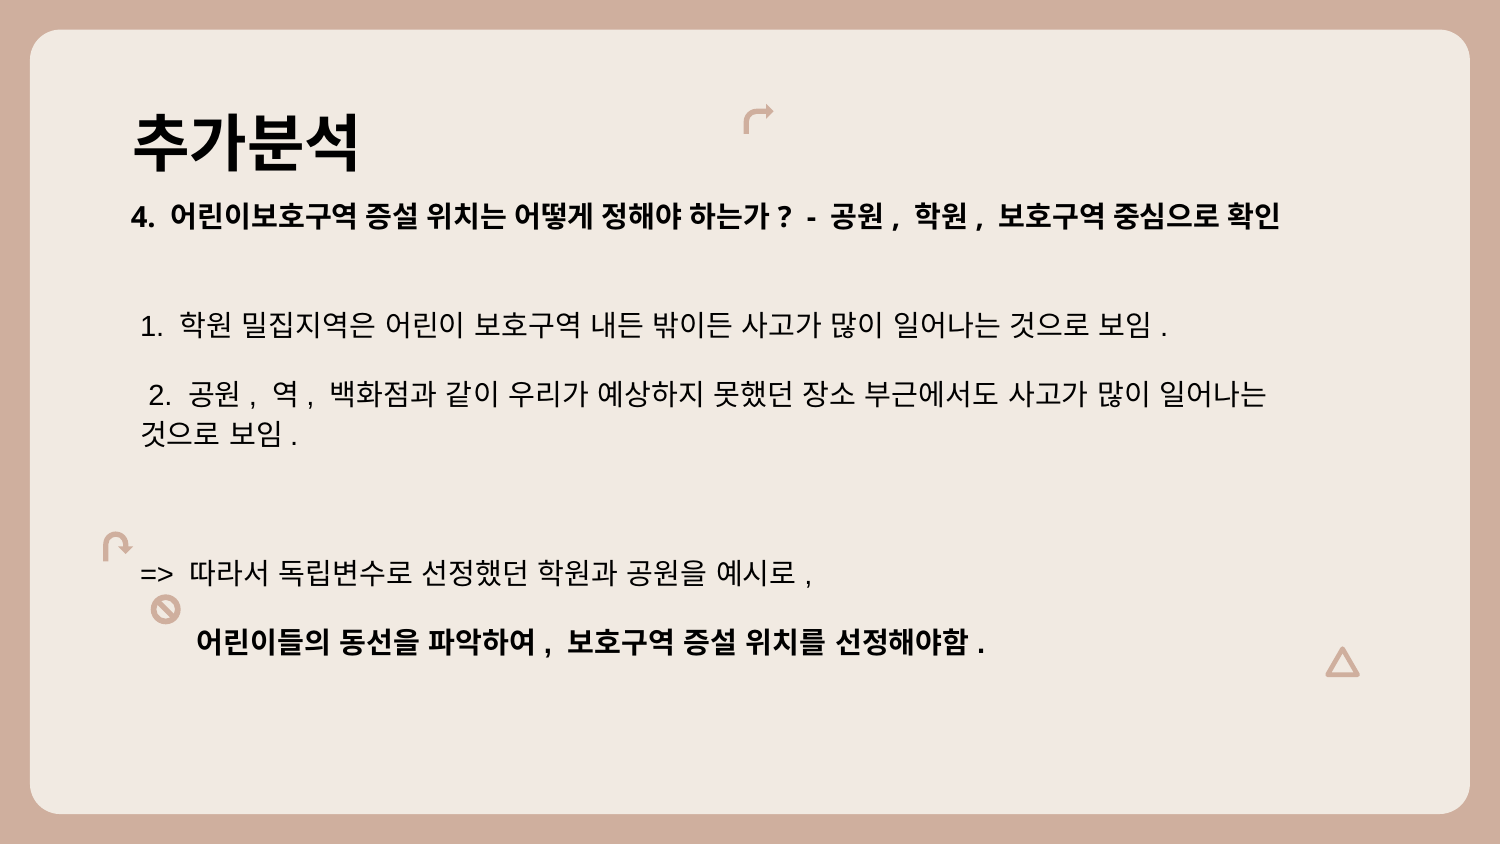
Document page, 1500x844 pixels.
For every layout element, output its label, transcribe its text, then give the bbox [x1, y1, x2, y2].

title 추가분석 [116, 88, 720, 183]
text_box [743, 103, 774, 134]
text_box 1. 학원 밀집지역은 어린이 보호구역 내든 밖이든 사고가 많이 일어나는 것으로 보임. 2. 공원, 역, 백화점과 같이 우리가 예상하지 못했던 장소 부근에서도 사고가 많이 일어나는 것으로 보임. => 따라서 독립변수로 선정했던 학원과 공원을 예시로, 어린이들의 동선을 파악하여, 보호구역 증설 위치를 선정해야함. [125, 287, 1358, 675]
text_box 4. 어린이보호구역 증설 위치는 어떻게 정해야 하는가? - 공원, 학원, 보호구역 중심으로 확인 [115, 183, 1419, 248]
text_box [103, 531, 182, 625]
